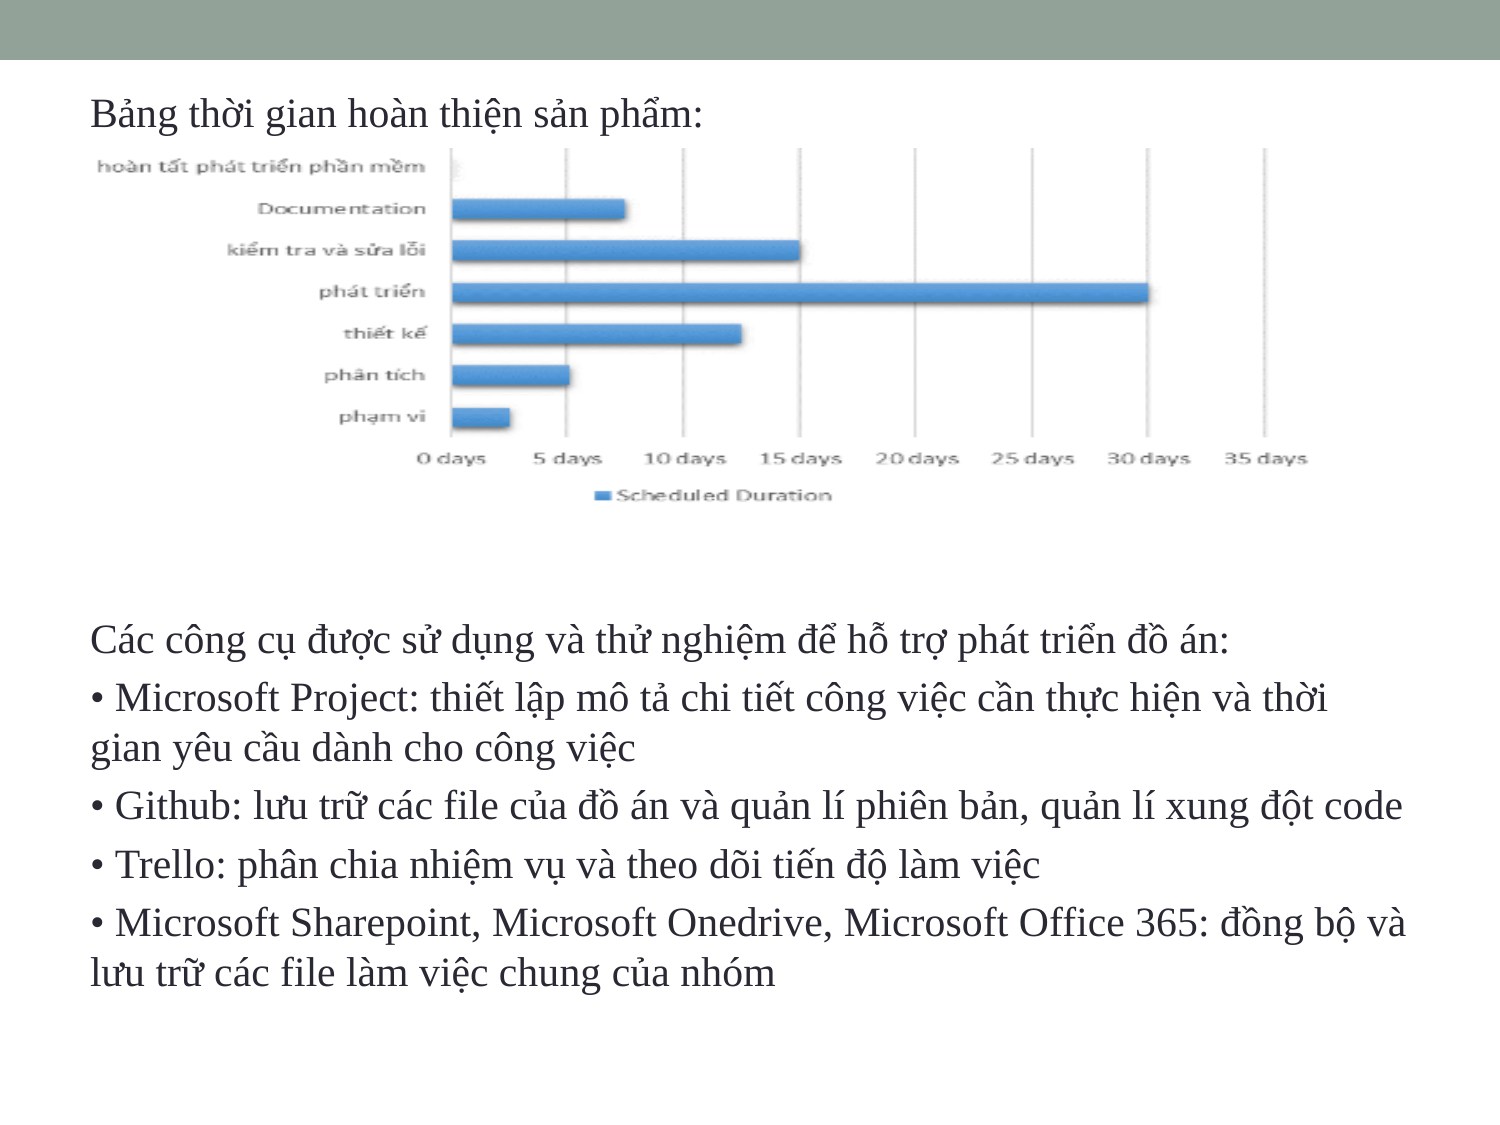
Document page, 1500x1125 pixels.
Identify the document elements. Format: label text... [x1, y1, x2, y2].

picture [74, 148, 1386, 516]
list Bảng thời gian hoàn thiện sản phẩm: Các công cụ được sử dụng và thử nghiệm để hỗ trợ phát triển đồ án: • Microsoft Project: thiết lập mô tả chi tiết công việc cần thực hiện và thời gian yêu cầu dành cho công việc • Github: lưu trữ các file của đồ án và quản lí phiên bản, quản lí xung đột code • Trello: phân chia nhiệm vụ và theo dõi tiến độ làm việc • Microsoft Sharepoint, Microsoft Onedrive, Microsoft Office 365: đồng bộ và lưu trữ các file làm việc chung của nhóm [75, 78, 1425, 1005]
